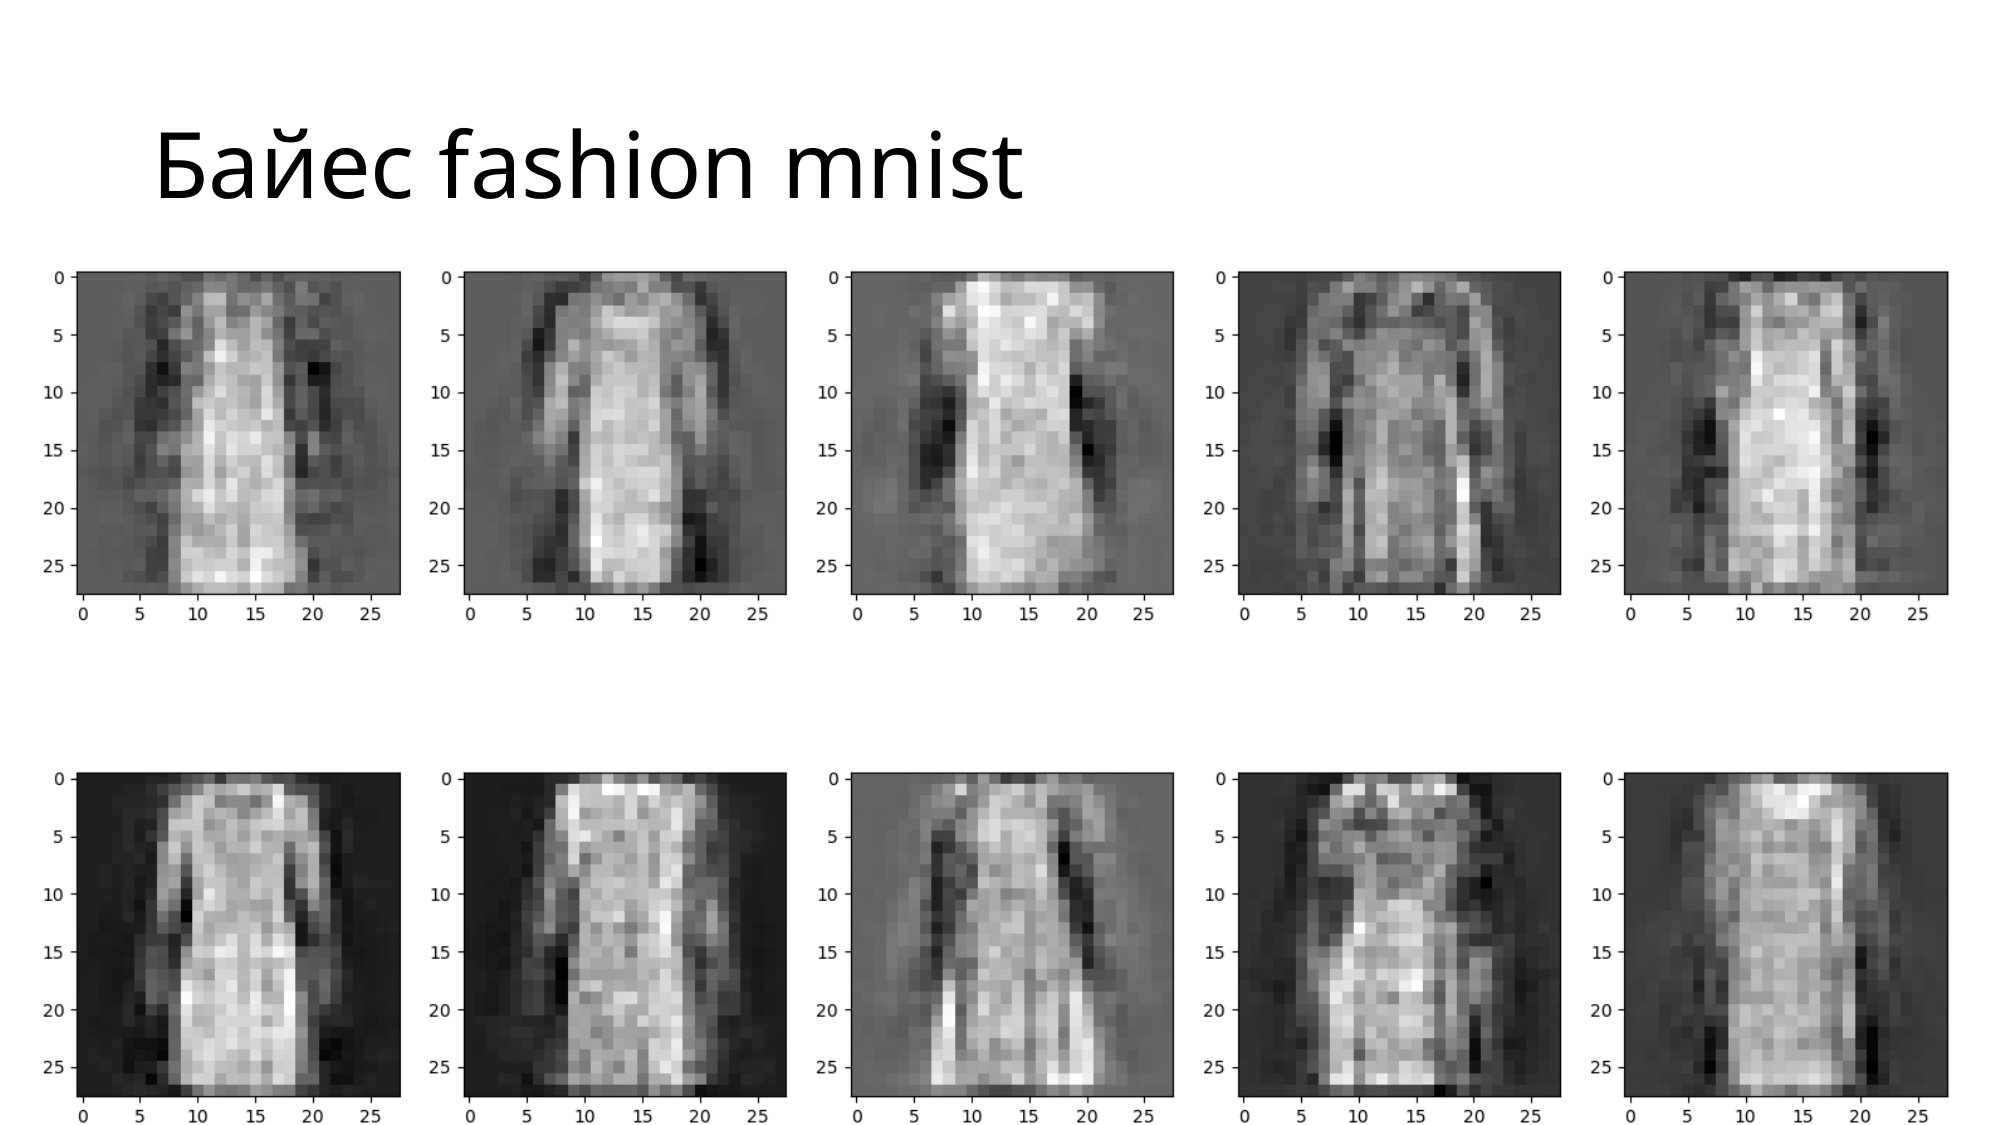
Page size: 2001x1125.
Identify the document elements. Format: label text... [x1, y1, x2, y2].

picture [0, 225, 2000, 1125]
title Байес fashion mnist [137, 59, 1863, 225]
